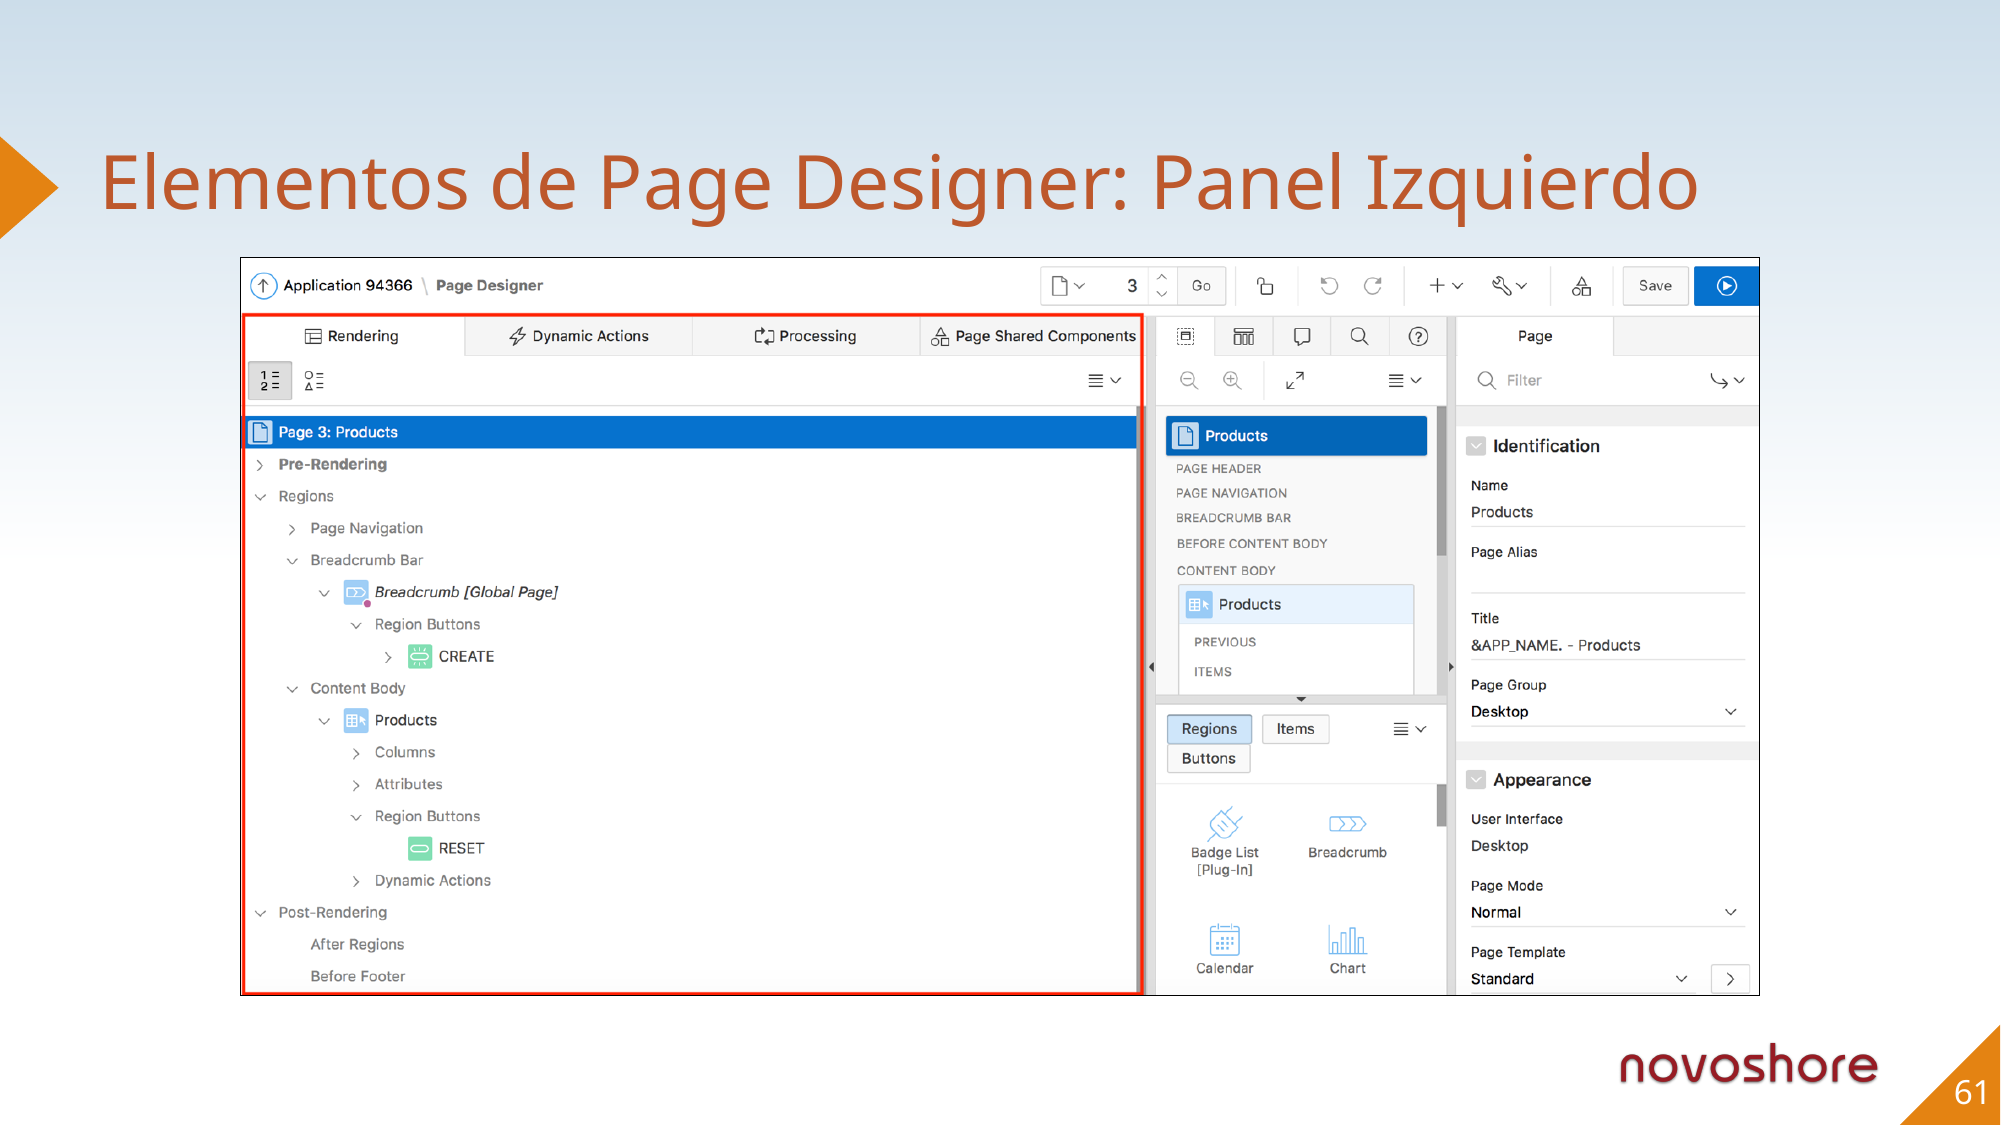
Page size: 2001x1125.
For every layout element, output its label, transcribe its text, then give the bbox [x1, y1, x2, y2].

picture [240, 257, 1760, 996]
picture [1617, 1034, 1881, 1097]
slide_number 61 [1891, 1014, 1992, 1117]
title Elementos de Page Designer: Panel Izquierdo [99, 118, 1900, 258]
